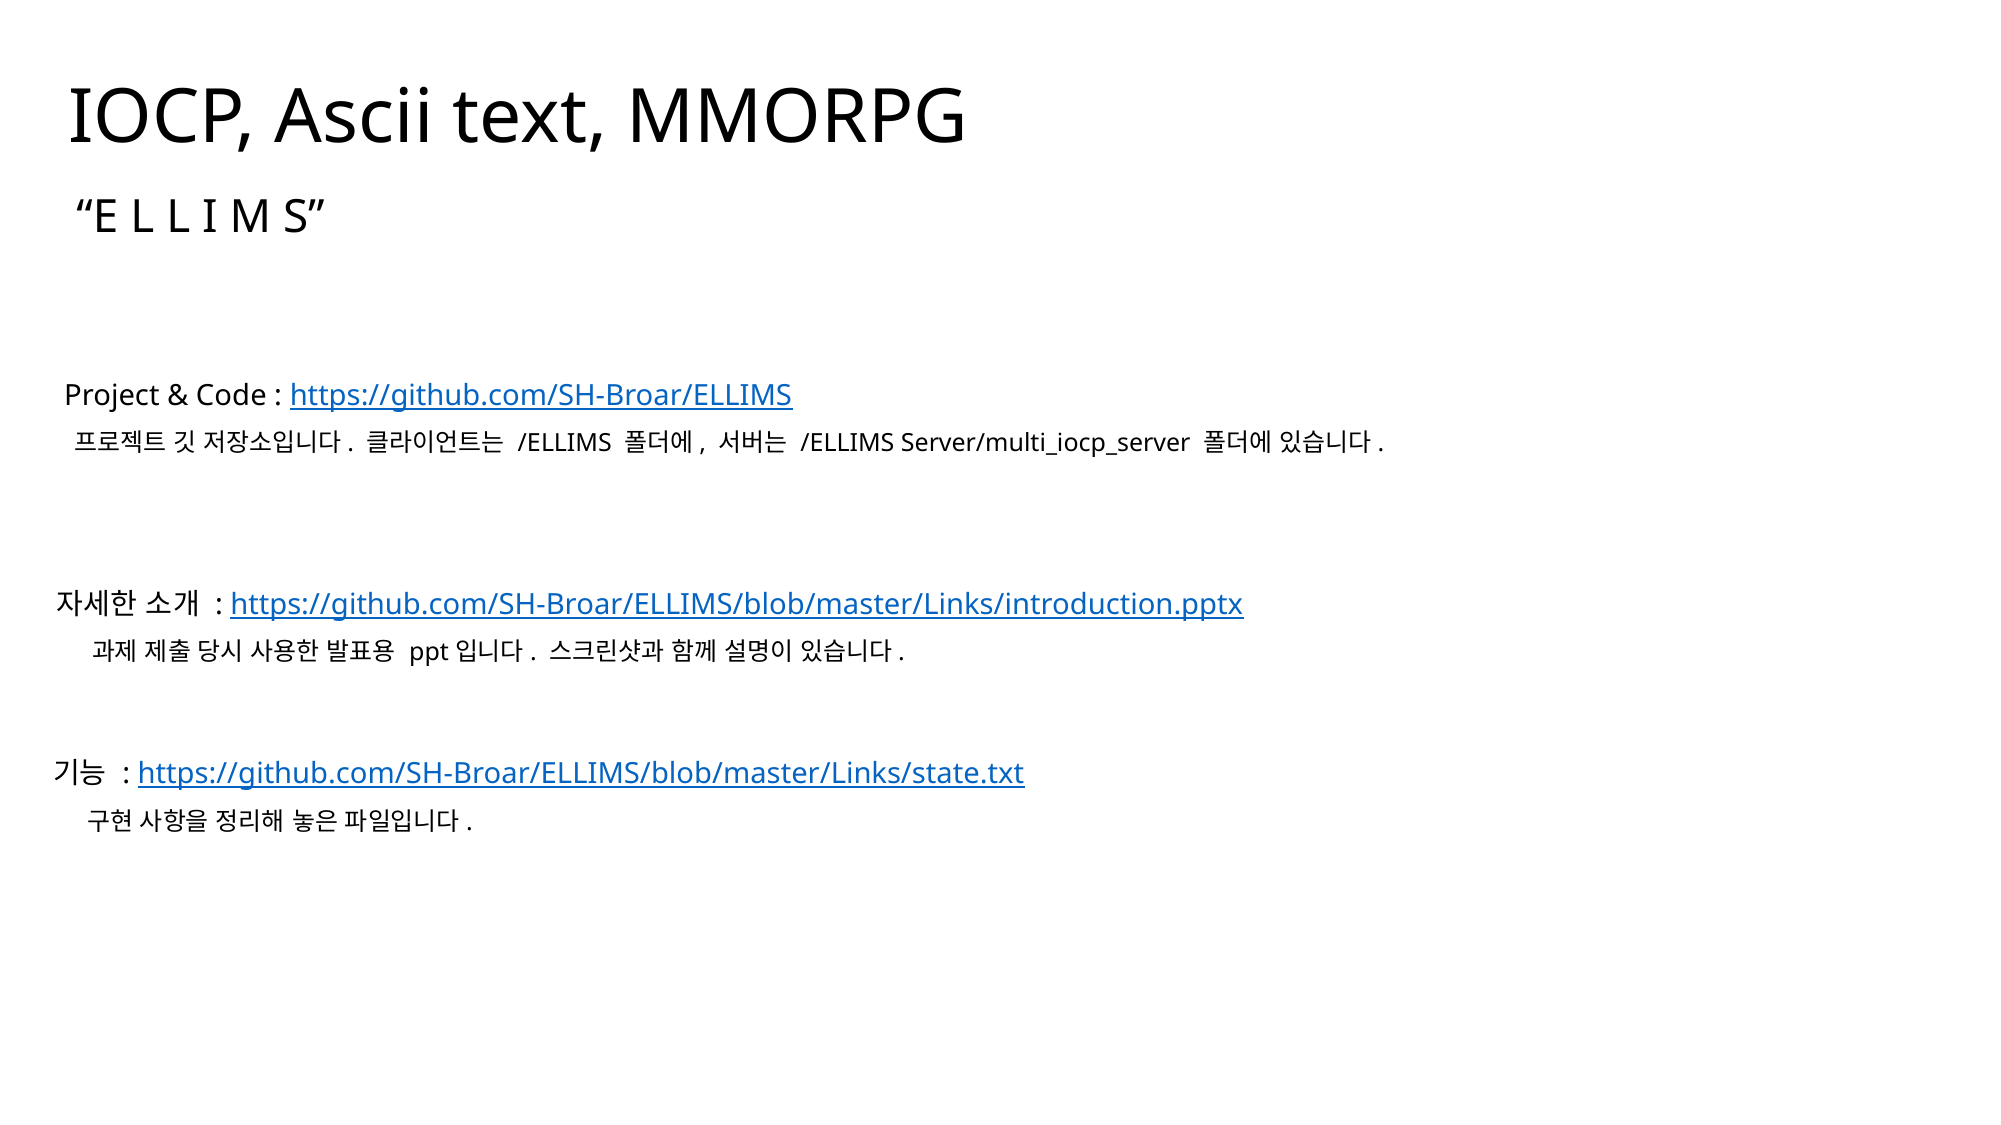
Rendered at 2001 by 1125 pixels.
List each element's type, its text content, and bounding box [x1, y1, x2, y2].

text_box 구현 사항을 정리해 놓은 파일입니다. [72, 798, 488, 844]
text_box 기능 : https://github.com/SH-Broar/ELLIMS/blob/master/Links/state.txt [38, 747, 1040, 802]
title IOCP, Ascii text, MMORPG [53, 9, 1246, 228]
text_box Project & Code : https://github.com/SH-Broar/ELLIMS [49, 368, 808, 424]
text_box “E L L I M S” [61, 179, 340, 249]
text_box 과제 제출 당시 사용한 발표용 ppt입니다. 스크린샷과 함께 설명이 있습니다. [77, 628, 920, 674]
text_box 자세한 소개 : https://github.com/SH-Broar/ELLIMS/blob/master/Links/introduction.pptx [42, 577, 1259, 633]
text_box 프로젝트 깃 저장소입니다. 클라이언트는 /ELLIMS 폴더에, 서버는 /ELLIMS Server/multi_iocp_server 폴더에 있습니다. [59, 419, 1400, 464]
